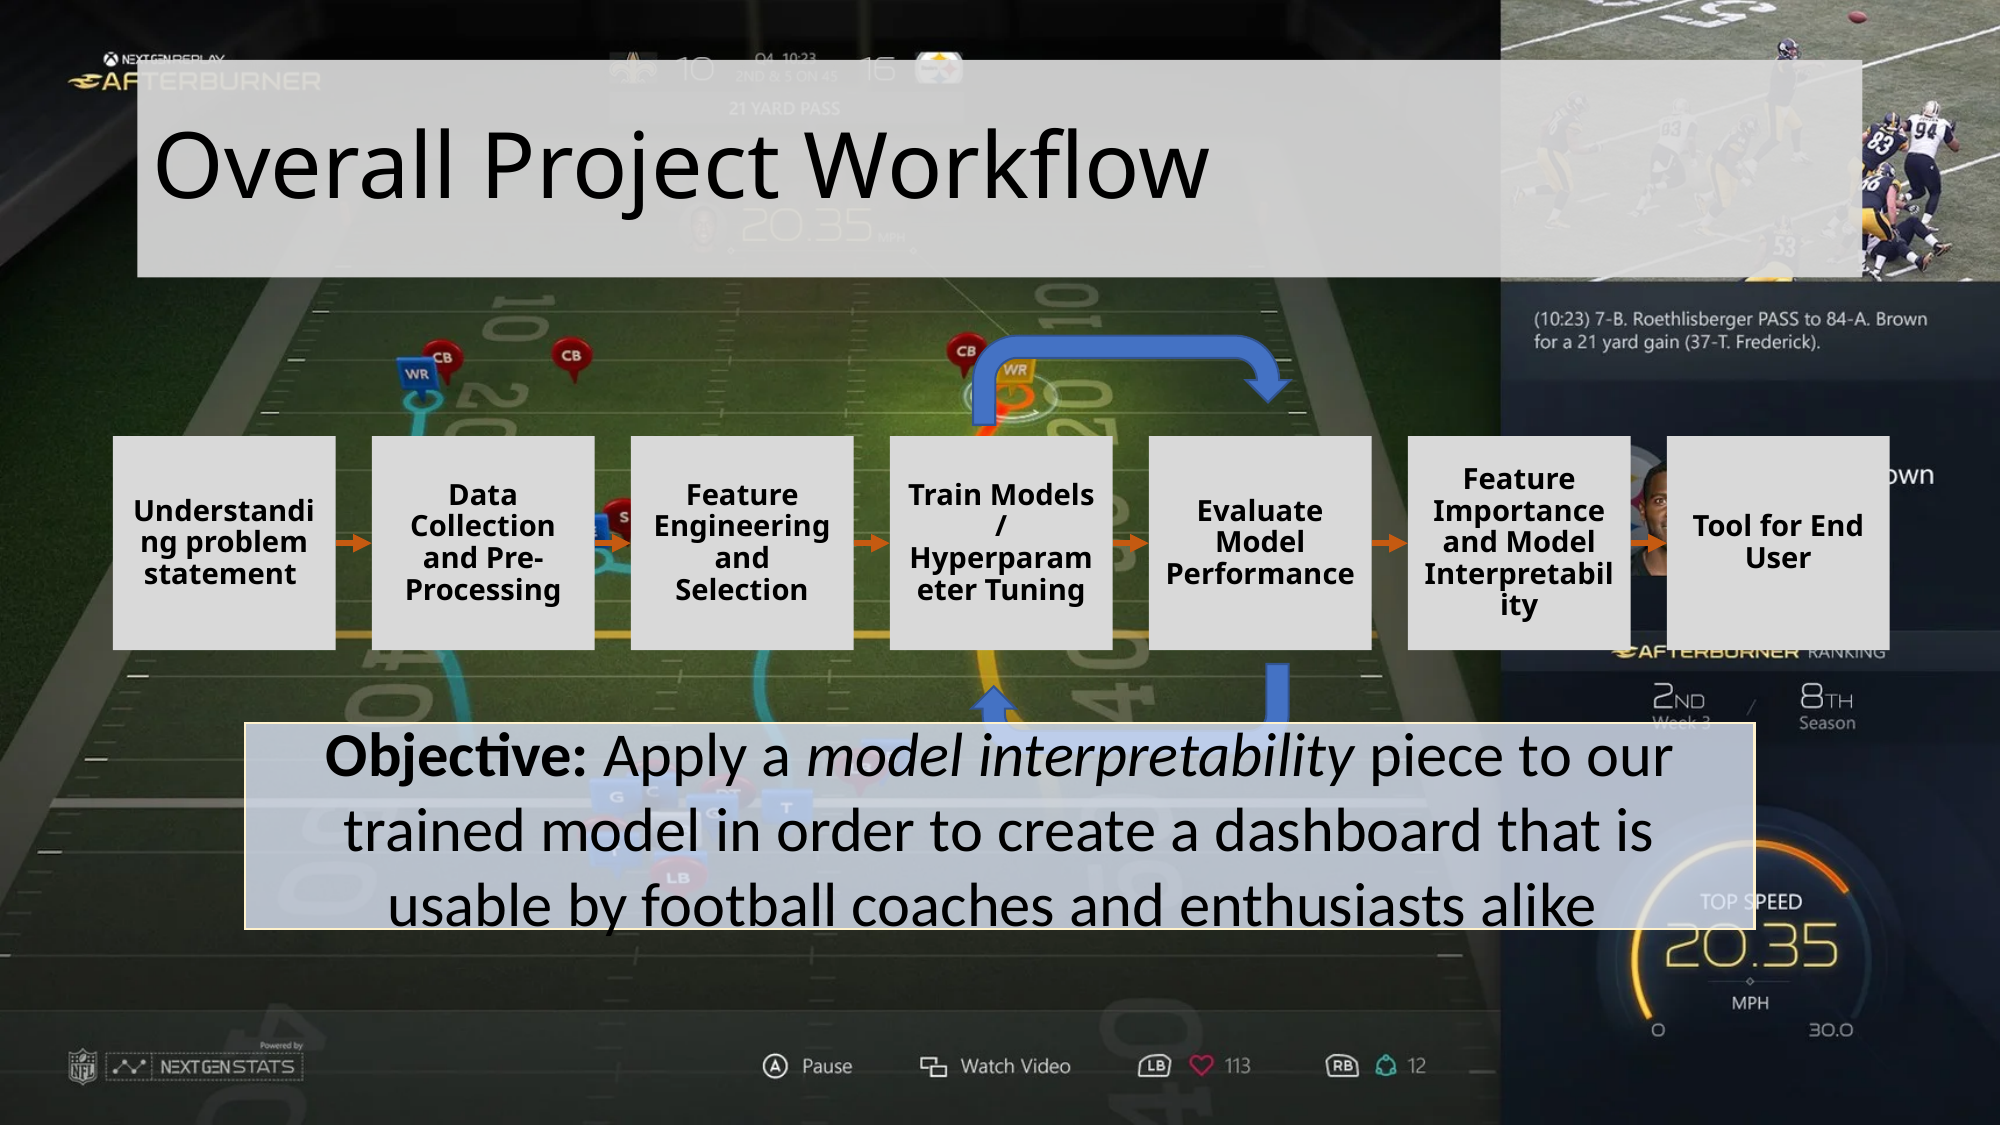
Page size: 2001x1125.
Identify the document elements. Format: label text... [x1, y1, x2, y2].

text_box Objective: Apply a model interpretability piece to our trained model in order to create a dashboard that is usable by football coaches and enthusiasts alike [244, 754, 1756, 930]
title Overall Project Workflow [137, 59, 1863, 278]
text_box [112, 335, 1890, 754]
picture [0, 0, 2000, 1125]
